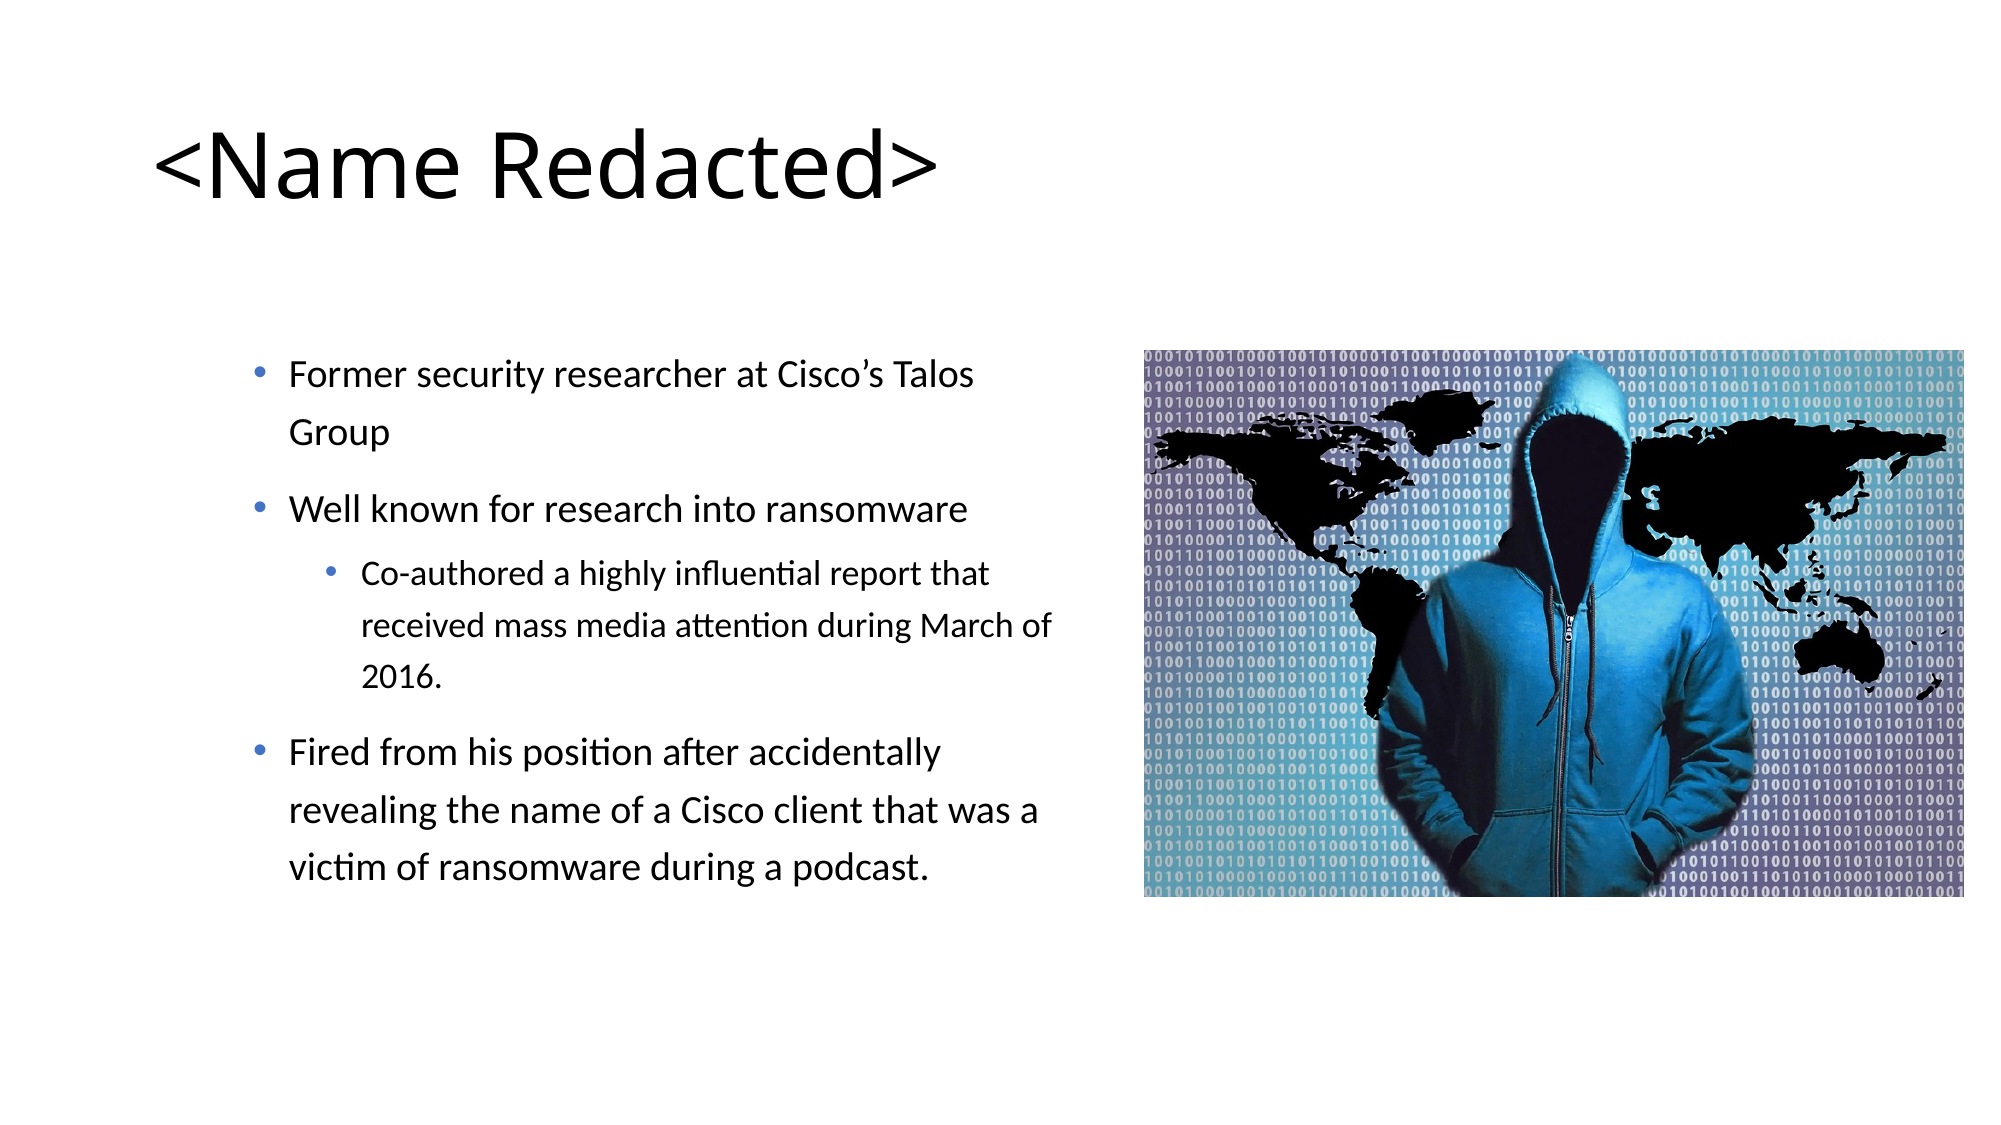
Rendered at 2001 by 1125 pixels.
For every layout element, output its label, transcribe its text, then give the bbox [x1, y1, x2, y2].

title <Name Redacted> [137, 59, 1863, 278]
picture [1144, 350, 1964, 897]
text_box Former security researcher at Cisco’s Talos Group Well known for research into ransomware Co-authored a highly influential report that received mass media attention during March of 2016. Fired from his position after accidentally revealing the name of a Cisco client that was a victim of ransomware during a podcast. [238, 330, 1077, 897]
